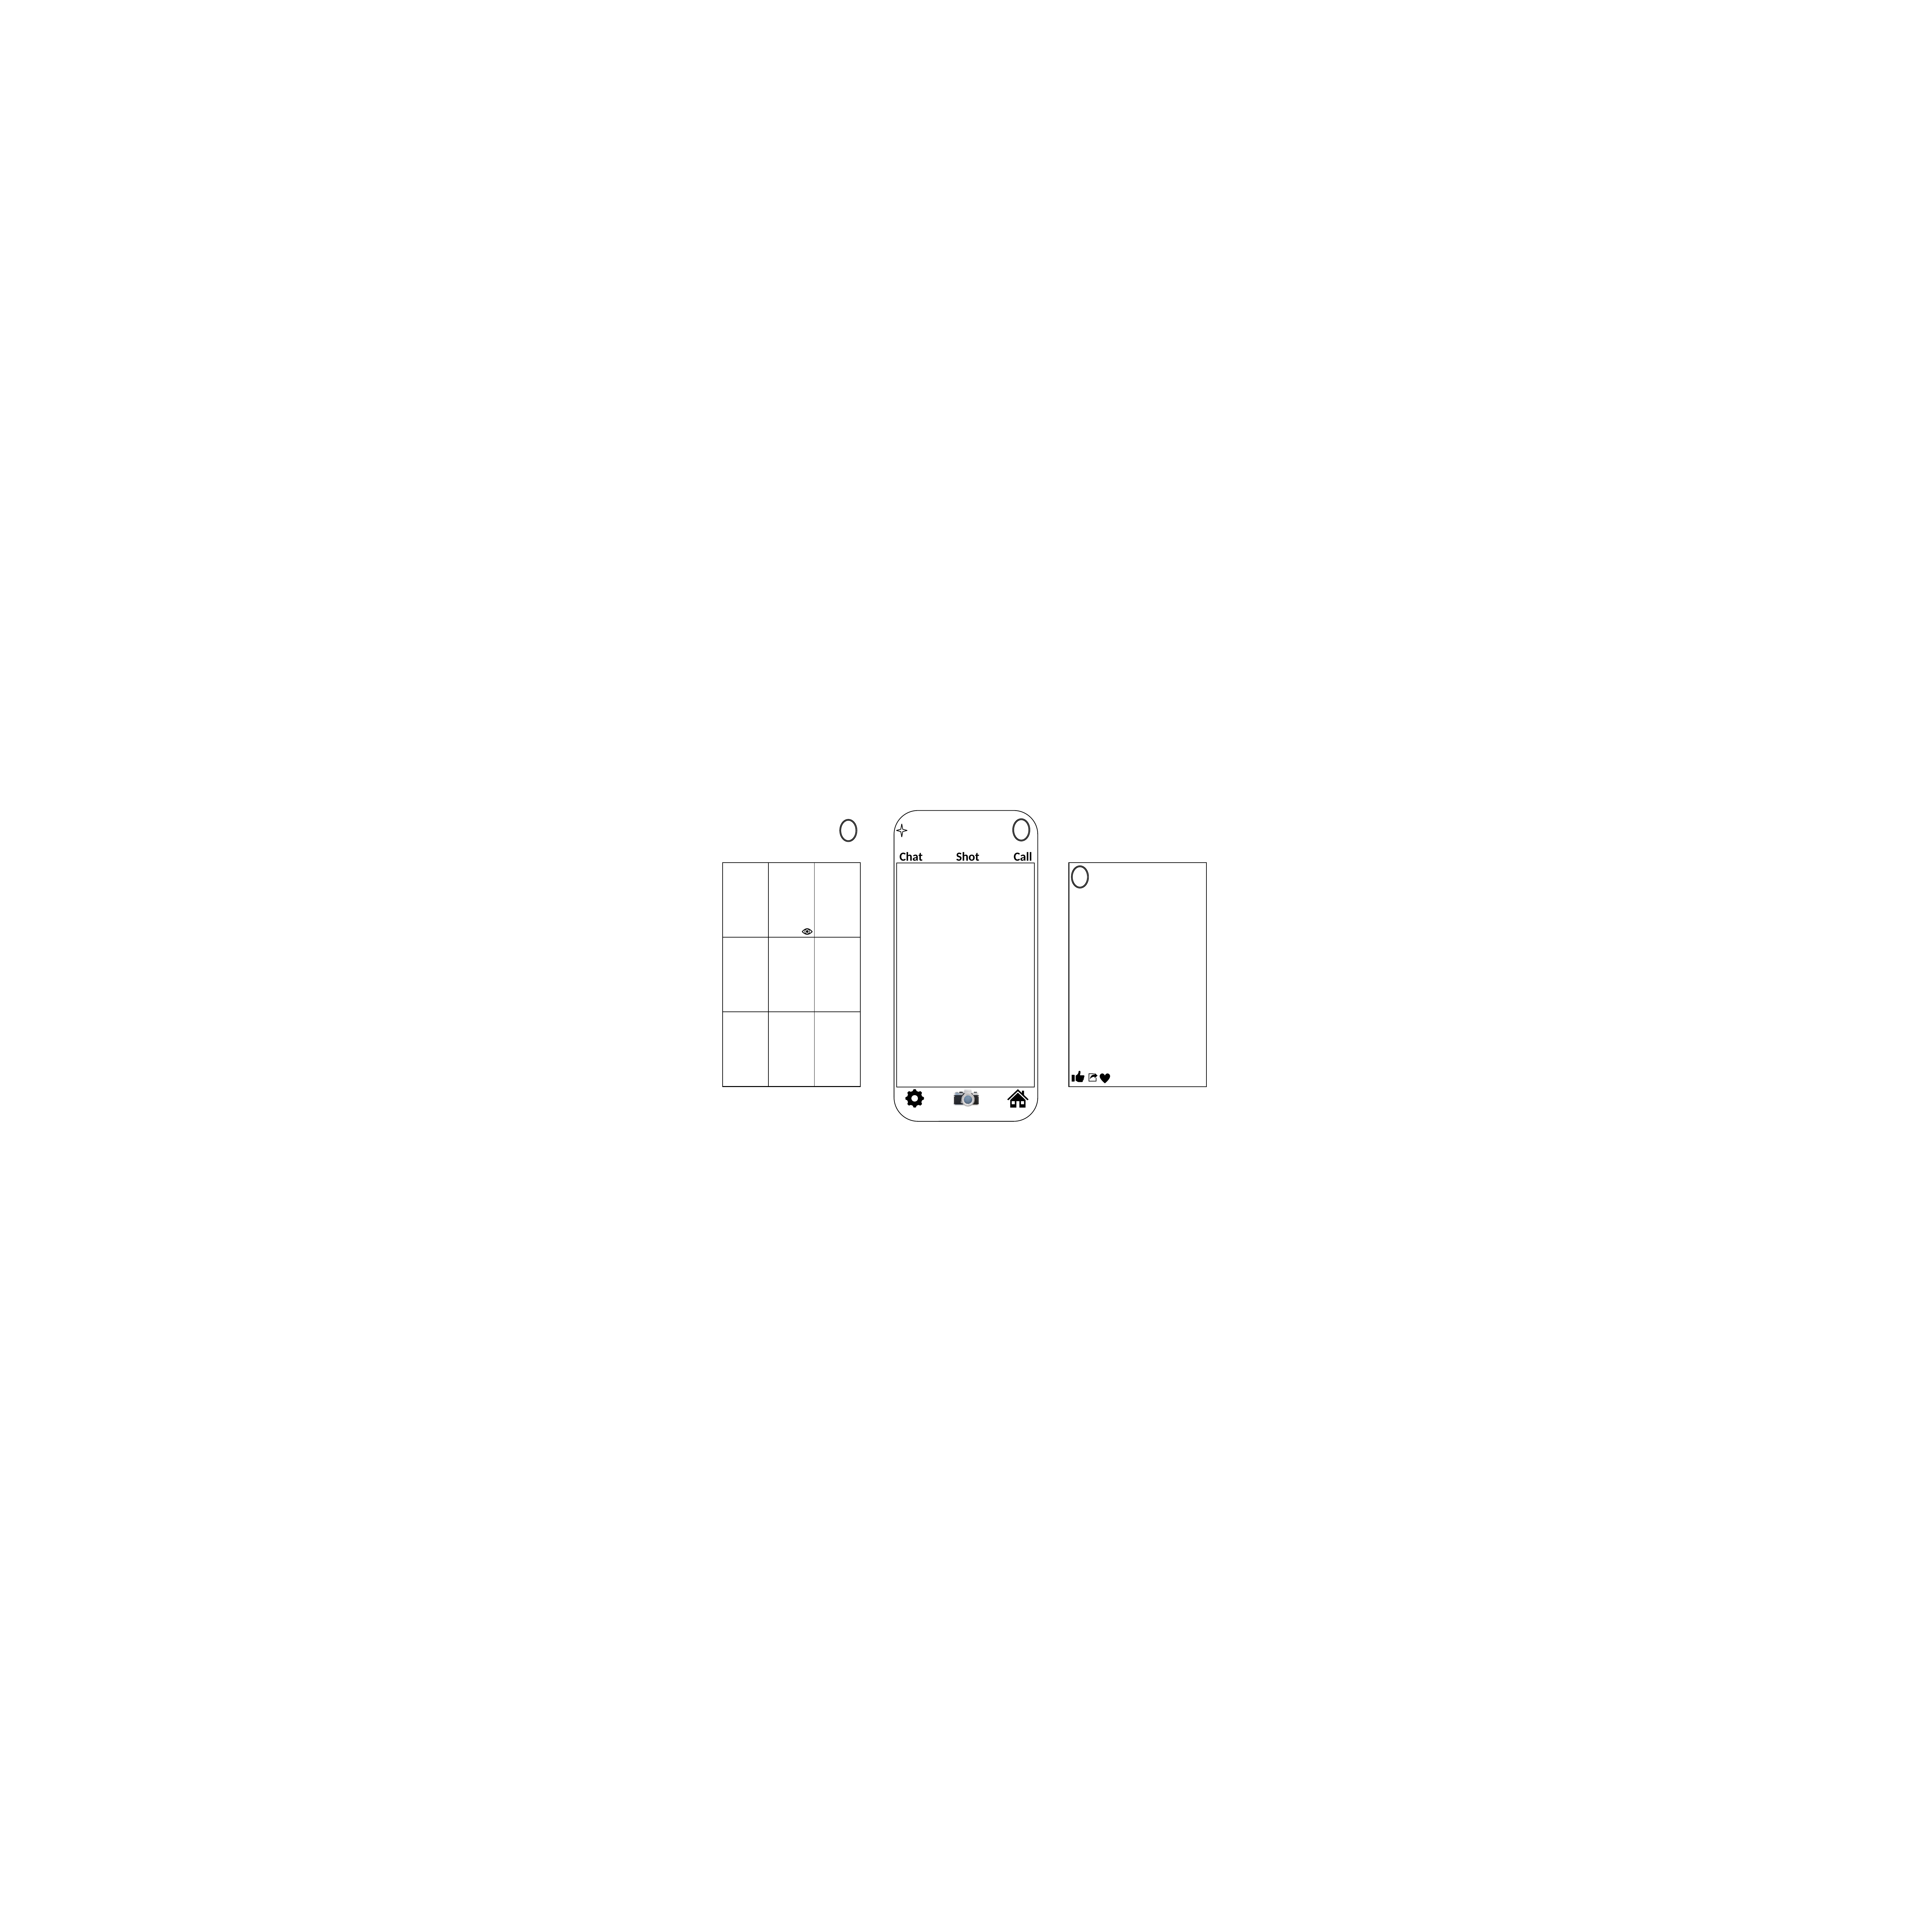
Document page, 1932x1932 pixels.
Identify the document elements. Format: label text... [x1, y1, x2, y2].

table_cell [769, 938, 814, 1011]
text_box [893, 810, 1038, 1122]
text_box [896, 863, 1035, 1087]
table_header [769, 863, 814, 937]
text_box [1068, 862, 1207, 1087]
picture [902, 1085, 928, 1111]
text_box [1071, 865, 1089, 888]
text_box [1012, 818, 1030, 841]
picture [1088, 1071, 1113, 1086]
table_cell [723, 938, 768, 1011]
table_cell [769, 1012, 814, 1086]
table_header [815, 863, 860, 937]
table_cell [815, 1012, 860, 1086]
text_box Chat [894, 846, 928, 866]
picture [954, 1087, 979, 1108]
picture [801, 925, 814, 938]
picture [1070, 1069, 1086, 1084]
text_box [839, 819, 857, 842]
text_box Call [1009, 846, 1044, 866]
text_box [896, 824, 907, 837]
table_header [723, 863, 768, 937]
table_cell [815, 938, 860, 1011]
table_cell [723, 1012, 768, 1086]
picture [1006, 1086, 1030, 1111]
text_box Shot [951, 846, 988, 863]
